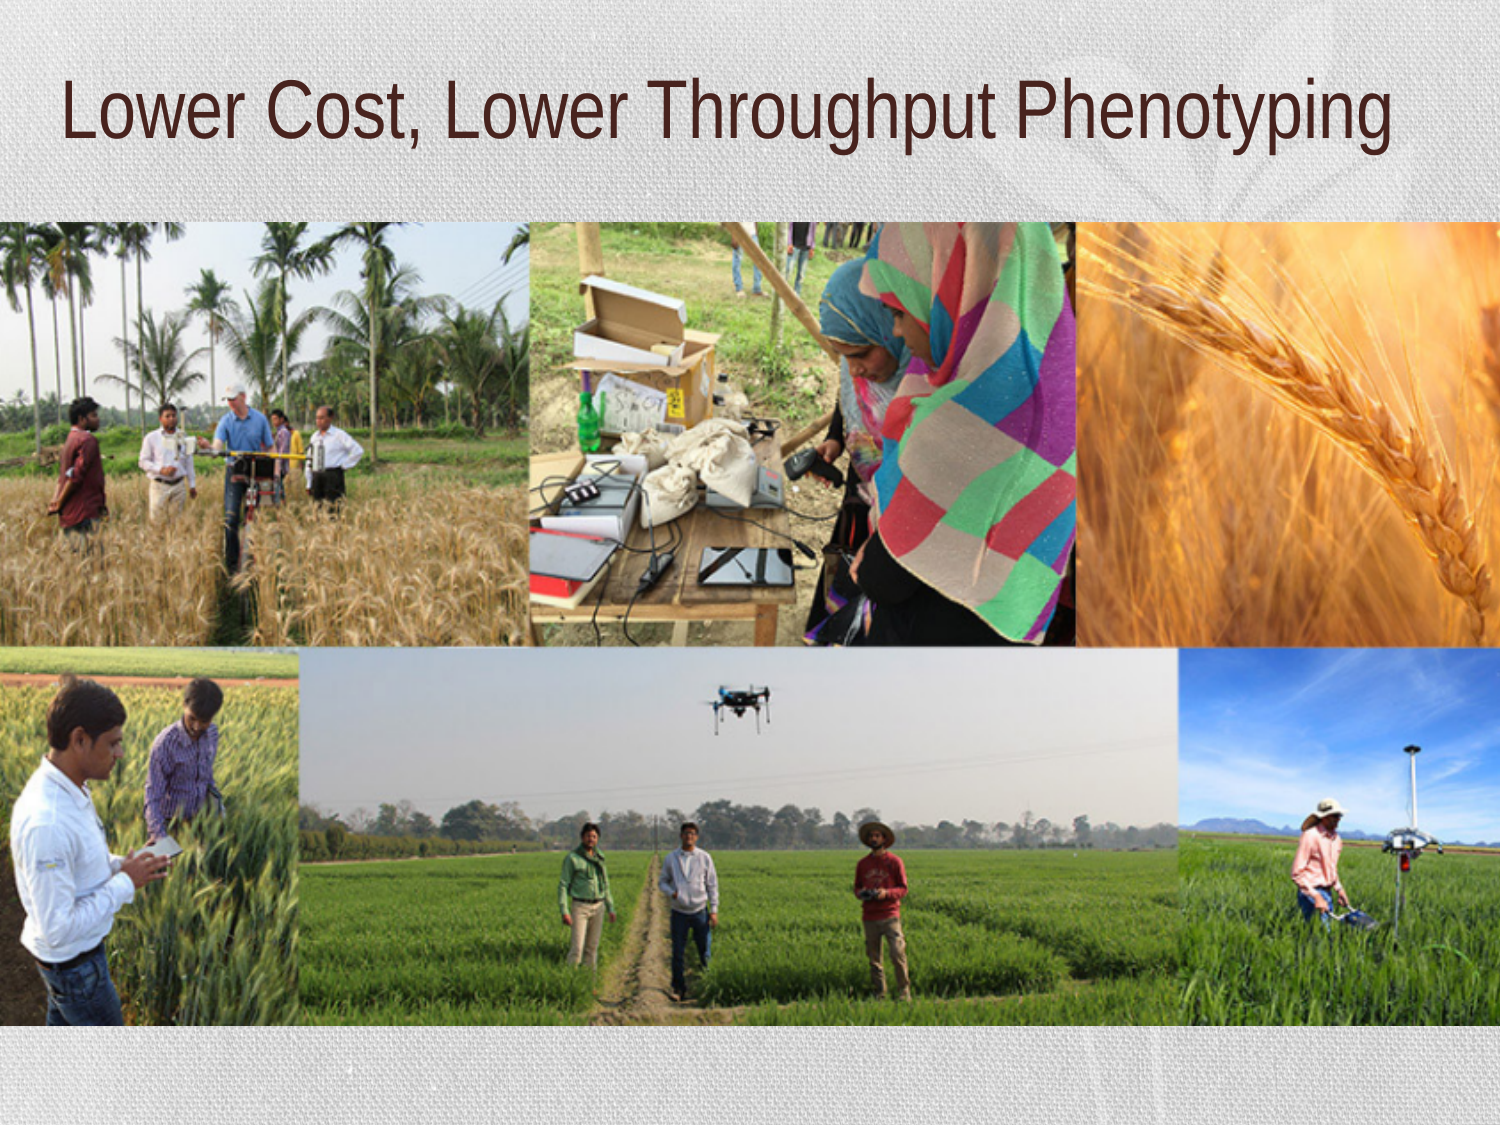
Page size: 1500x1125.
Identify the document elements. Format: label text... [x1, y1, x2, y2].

picture [0, 222, 1500, 1026]
title Lower Cost, Lower Throughput Phenotyping [45, 37, 1455, 163]
